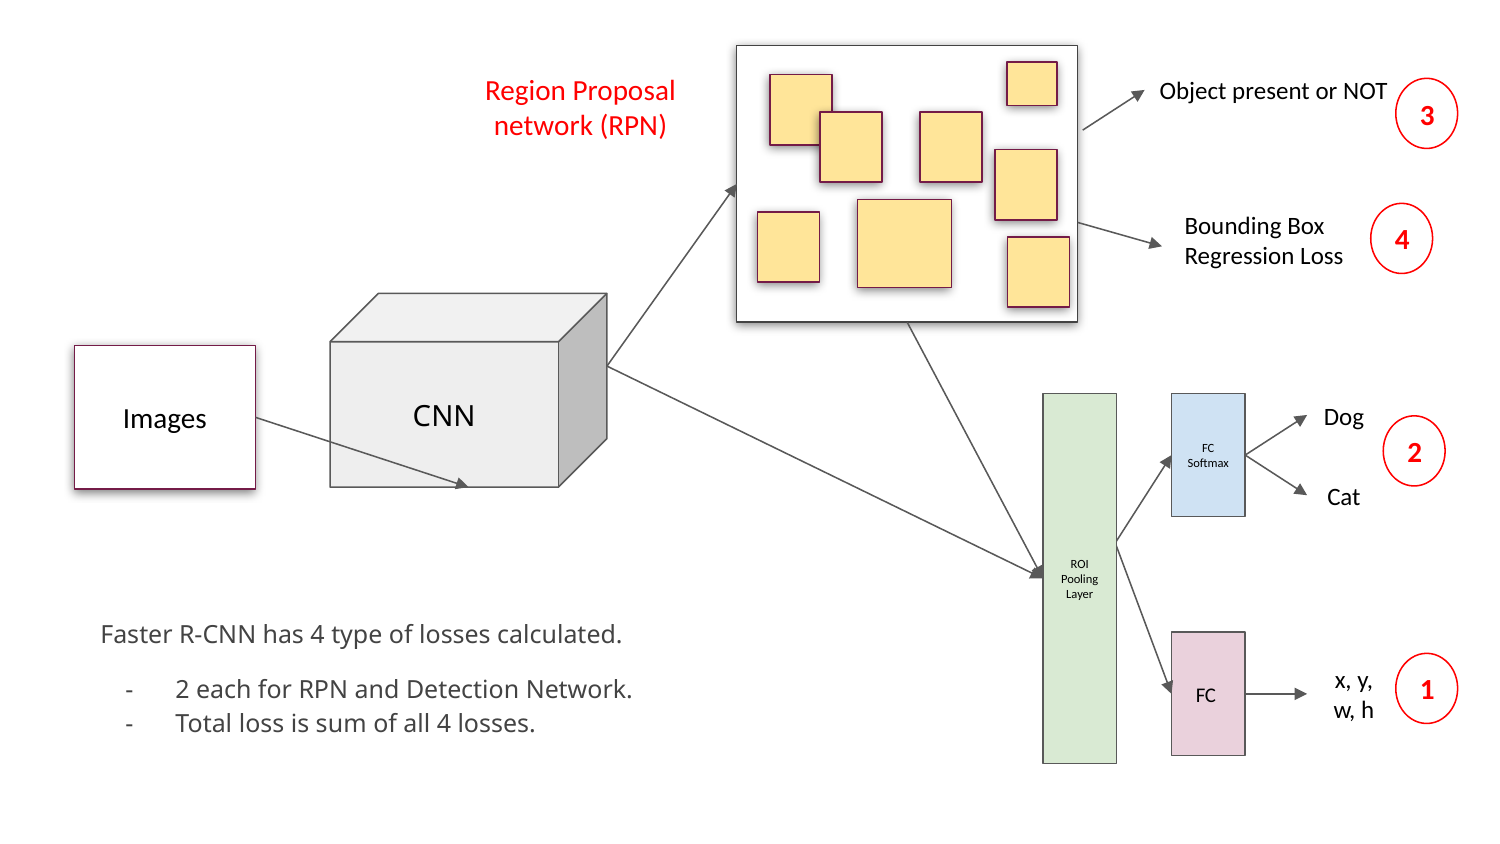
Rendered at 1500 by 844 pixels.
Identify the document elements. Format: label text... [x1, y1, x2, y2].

text_box [1007, 237, 1070, 308]
table_cell Total [1002, 224, 1078, 315]
text_box 2 [1383, 415, 1446, 486]
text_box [330, 293, 602, 341]
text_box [1114, 454, 1172, 542]
text_box [736, 45, 1078, 323]
text_box Region Proposal network (RPN) [454, 56, 707, 163]
text_box x, y, w, h [1307, 672, 1402, 716]
text_box [1007, 62, 1057, 106]
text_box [906, 321, 1044, 579]
text_box Cat [1307, 473, 1381, 517]
text_box FC Softmax [1171, 393, 1246, 517]
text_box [255, 414, 331, 418]
text_box ROI Pooling Layer [1042, 393, 1117, 764]
text_box CNN [330, 293, 601, 488]
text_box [1244, 454, 1308, 496]
text_box Dog [1307, 393, 1381, 437]
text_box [606, 365, 901, 579]
text_box Bounding Box Regression Loss [1169, 218, 1378, 262]
text_box [757, 212, 820, 283]
text_box 3 [1395, 78, 1458, 149]
text_box Object present or NOT [1144, 68, 1422, 112]
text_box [1082, 89, 1145, 131]
text_box [857, 199, 952, 288]
text_box [820, 112, 882, 183]
table_cell Total [914, 109, 1062, 228]
text_box [920, 112, 982, 183]
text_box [1077, 222, 1163, 247]
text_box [606, 183, 737, 365]
text_box [995, 149, 1057, 220]
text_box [1114, 542, 1172, 695]
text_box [1244, 414, 1308, 454]
text_box FC [1171, 632, 1246, 756]
text_box 4 [1370, 203, 1433, 274]
text_box [770, 74, 832, 145]
text_box Images [74, 345, 256, 490]
text_box 1 [1395, 653, 1458, 724]
text_box Faster R-CNN has 4 type of losses calculated. 2 each for RPN and Detection Network. Total loss is sum of all 4 losses. [85, 571, 737, 785]
